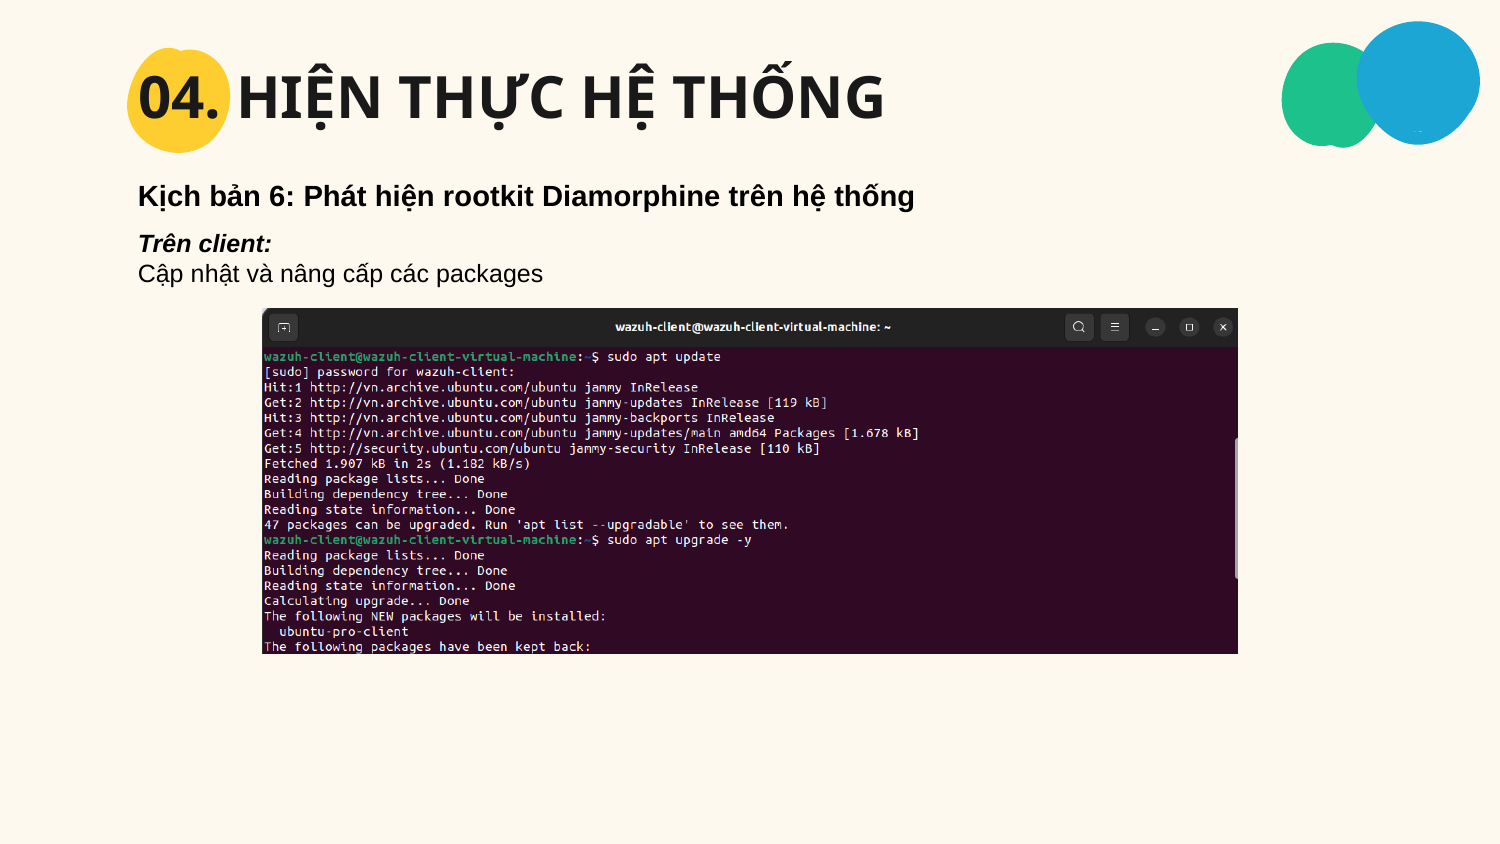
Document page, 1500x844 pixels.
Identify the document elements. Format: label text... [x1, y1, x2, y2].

text_box [1307, 42, 1361, 50]
title 04. HIỆN THỰC HỆ THỐNG [123, 50, 1389, 145]
text_box [150, 145, 206, 153]
text_box Trên client: Cập nhật và nâng cấp các packages [122, 220, 1406, 296]
picture [262, 308, 1238, 655]
text_box Kịch bản 6: Phát hiện rootkit Diamorphine trên hệ thống [122, 169, 1271, 220]
text_box [1356, 21, 1480, 145]
